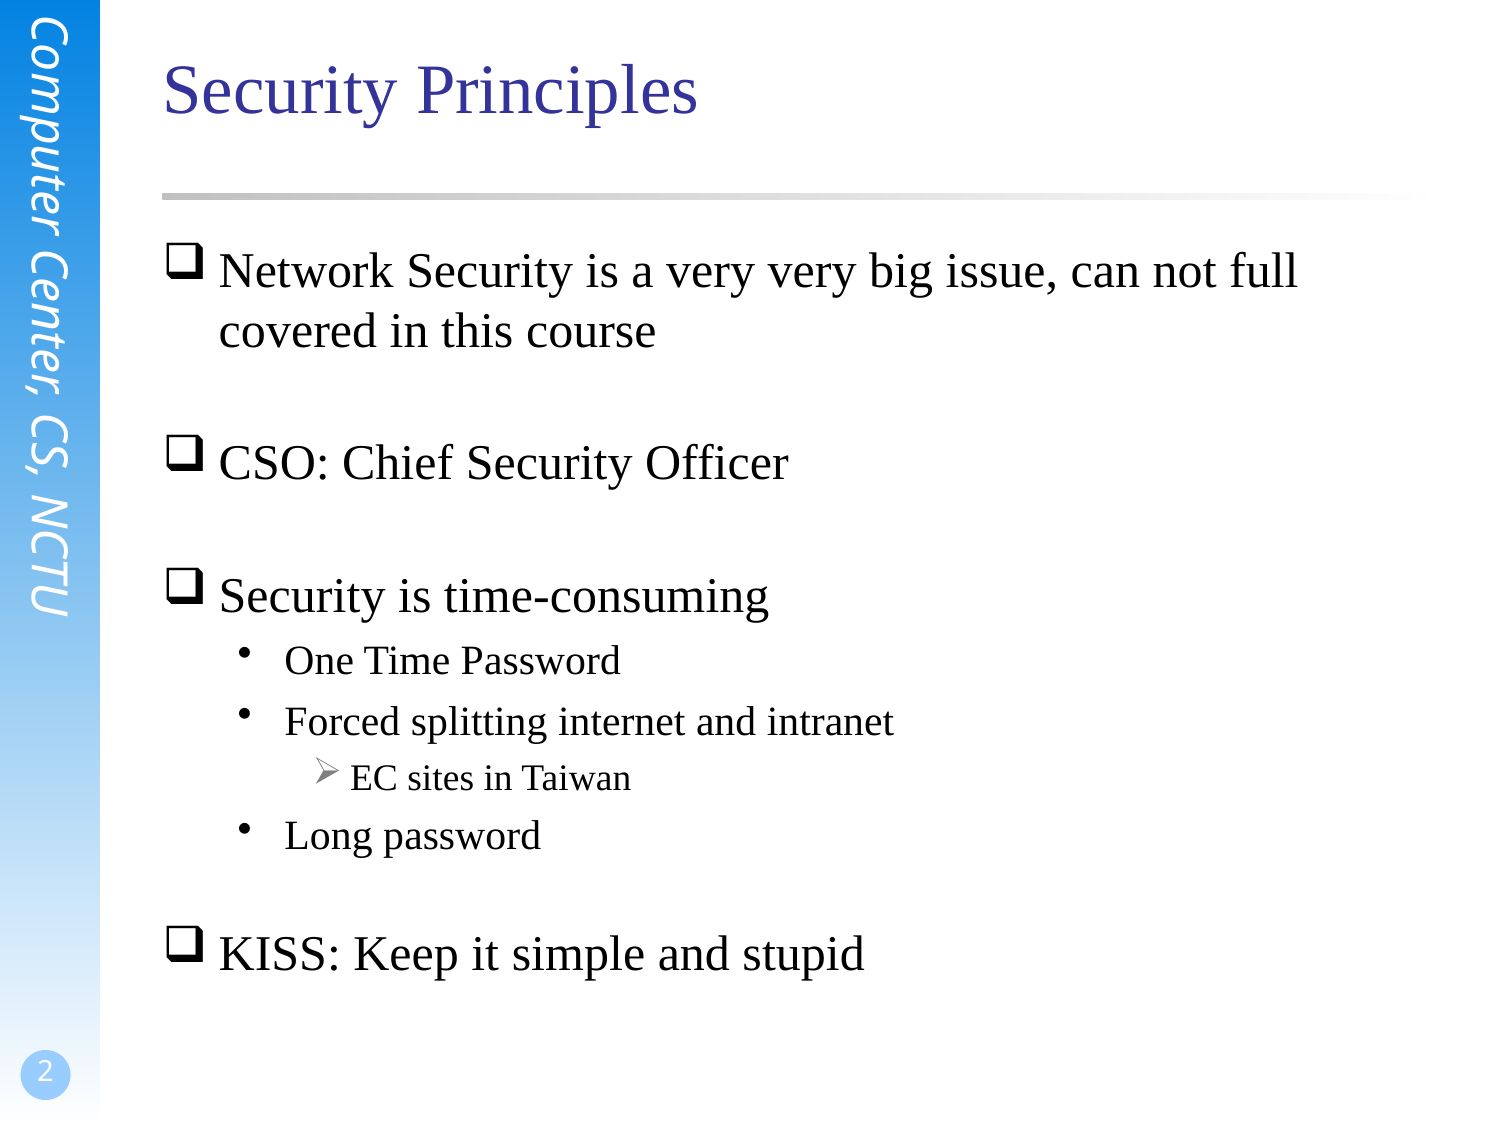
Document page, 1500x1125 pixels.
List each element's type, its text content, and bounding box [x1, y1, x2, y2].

list Network Security is a very very big issue, can not full covered in this course CSO: Chief Security Officer Security is time-consuming One Time Password Forced splitting internet and intranet EC sites in Taiwan Long password KISS: Keep it simple and stupid [162, 237, 1438, 1000]
title Security Principles [162, 42, 1438, 231]
